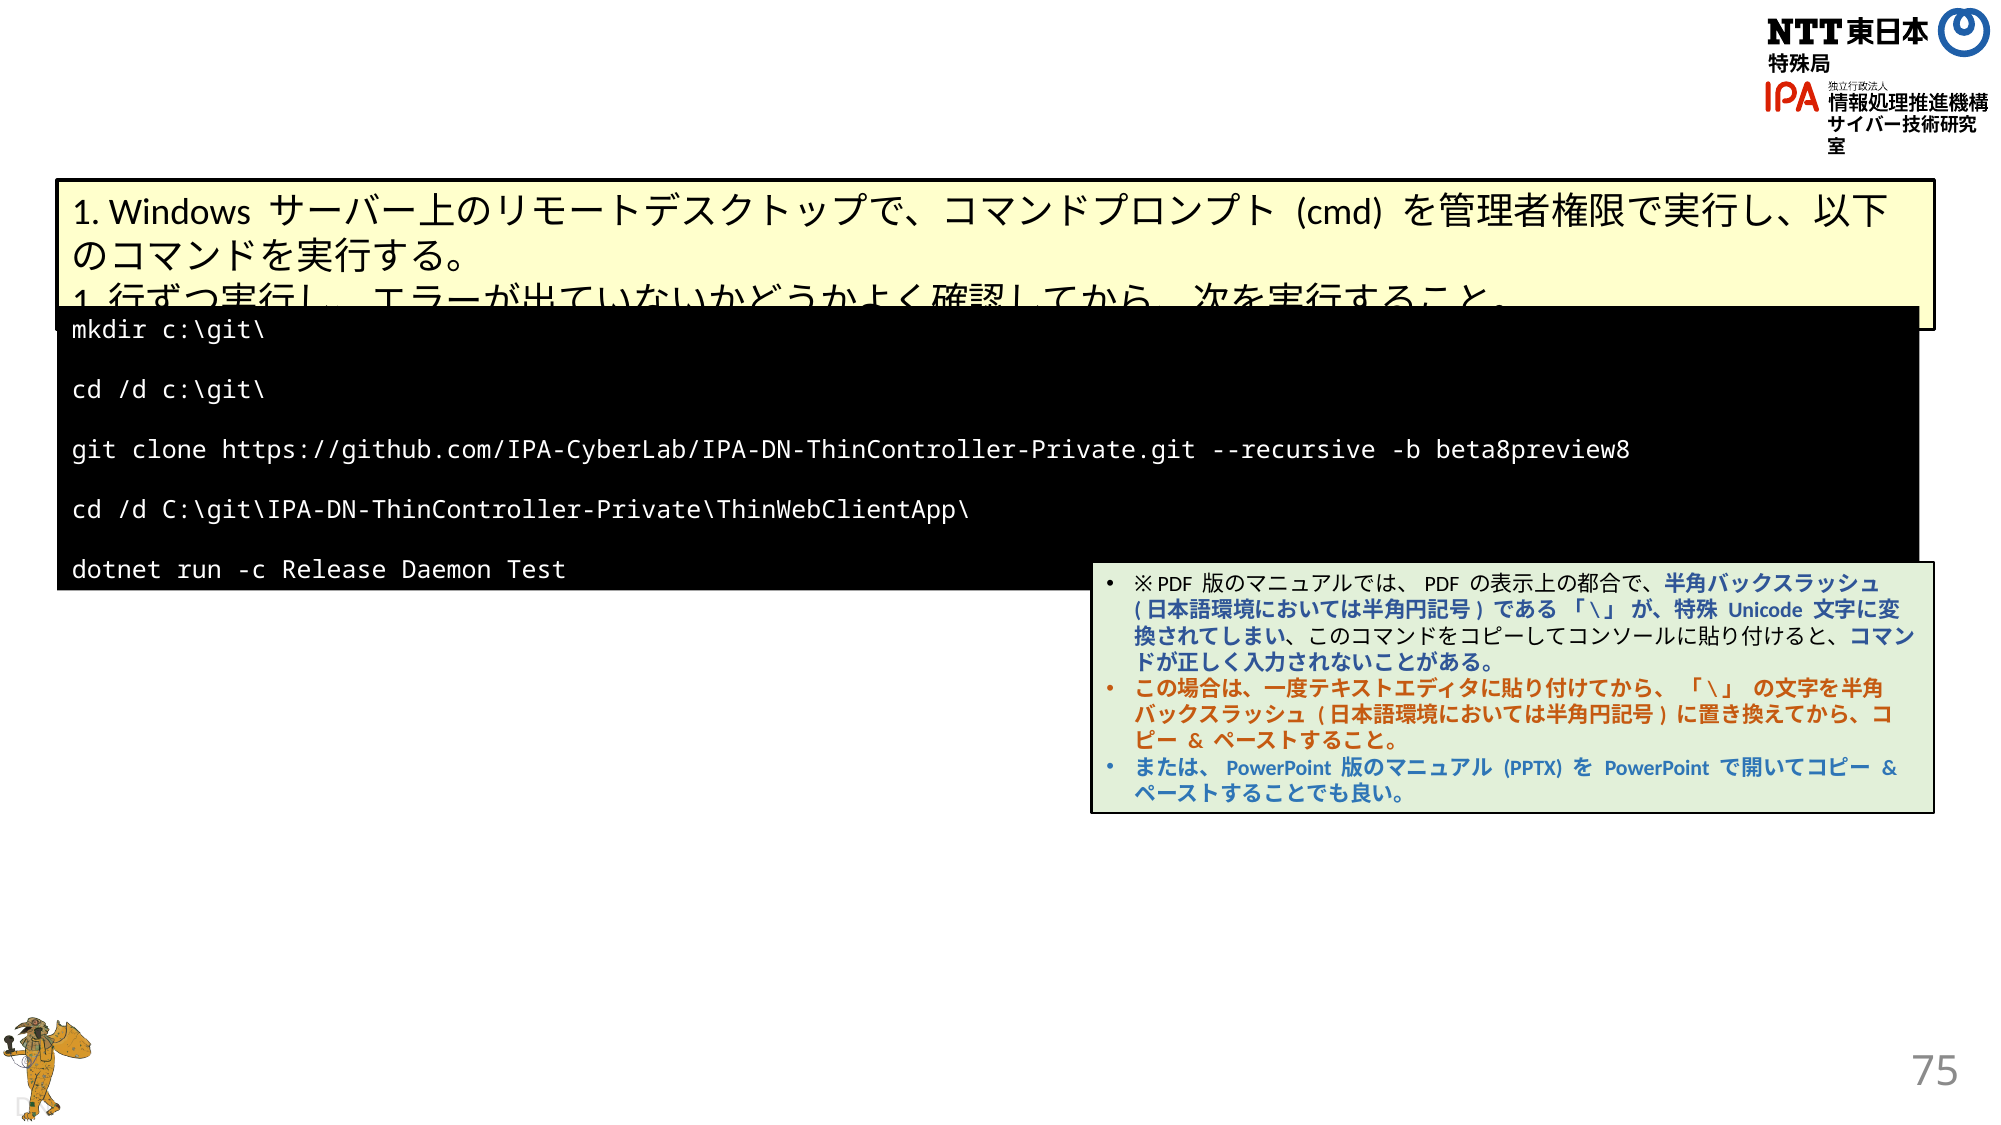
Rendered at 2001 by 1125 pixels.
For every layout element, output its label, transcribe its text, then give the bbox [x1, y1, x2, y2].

text_box mkdir c:\git\ cd /d c:\git\ git clone https://github.com/IPA-CyberLab/IPA-DN-ThinController-Private.git --recursive -b beta8preview8 cd /d C:\git\IPA-DN-ThinController-Private\ThinWebClientApp\ dotnet run -c Release Daemon Test [57, 306, 1920, 591]
text_box ※ PDF 版のマニュアルでは、PDF の表示上の都合で、半角バックスラッシュ (日本語環境においては半角円記号) である 「\」 が、特殊 Unicode 文字に変換されてしまい、このコマンドをコピーしてコンソールに貼り付けると、コマンドが正しく入力されないことがある。 この場合は、一度テキストエディタに貼り付けてから、 「\」 の文字を半角バックスラッシュ (日本語環境においては半角円記号) に置き換えてから、コピー & ペーストすること。 または、PowerPoint 版のマニュアル (PPTX) を PowerPoint で開いてコピー & ペーストすることでも良い。 [1091, 562, 1935, 814]
text_box 1. Windows サーバー上のリモートデスクトップで、コマンドプロンプト (cmd) を管理者権限で実行し、以下のコマンドを実行する。 1 行ずつ実行し、エラーが出ていないかどうかよく確認してから、次を実行すること。 [57, 179, 1935, 330]
slide_number 75 [1412, 1042, 1975, 1103]
